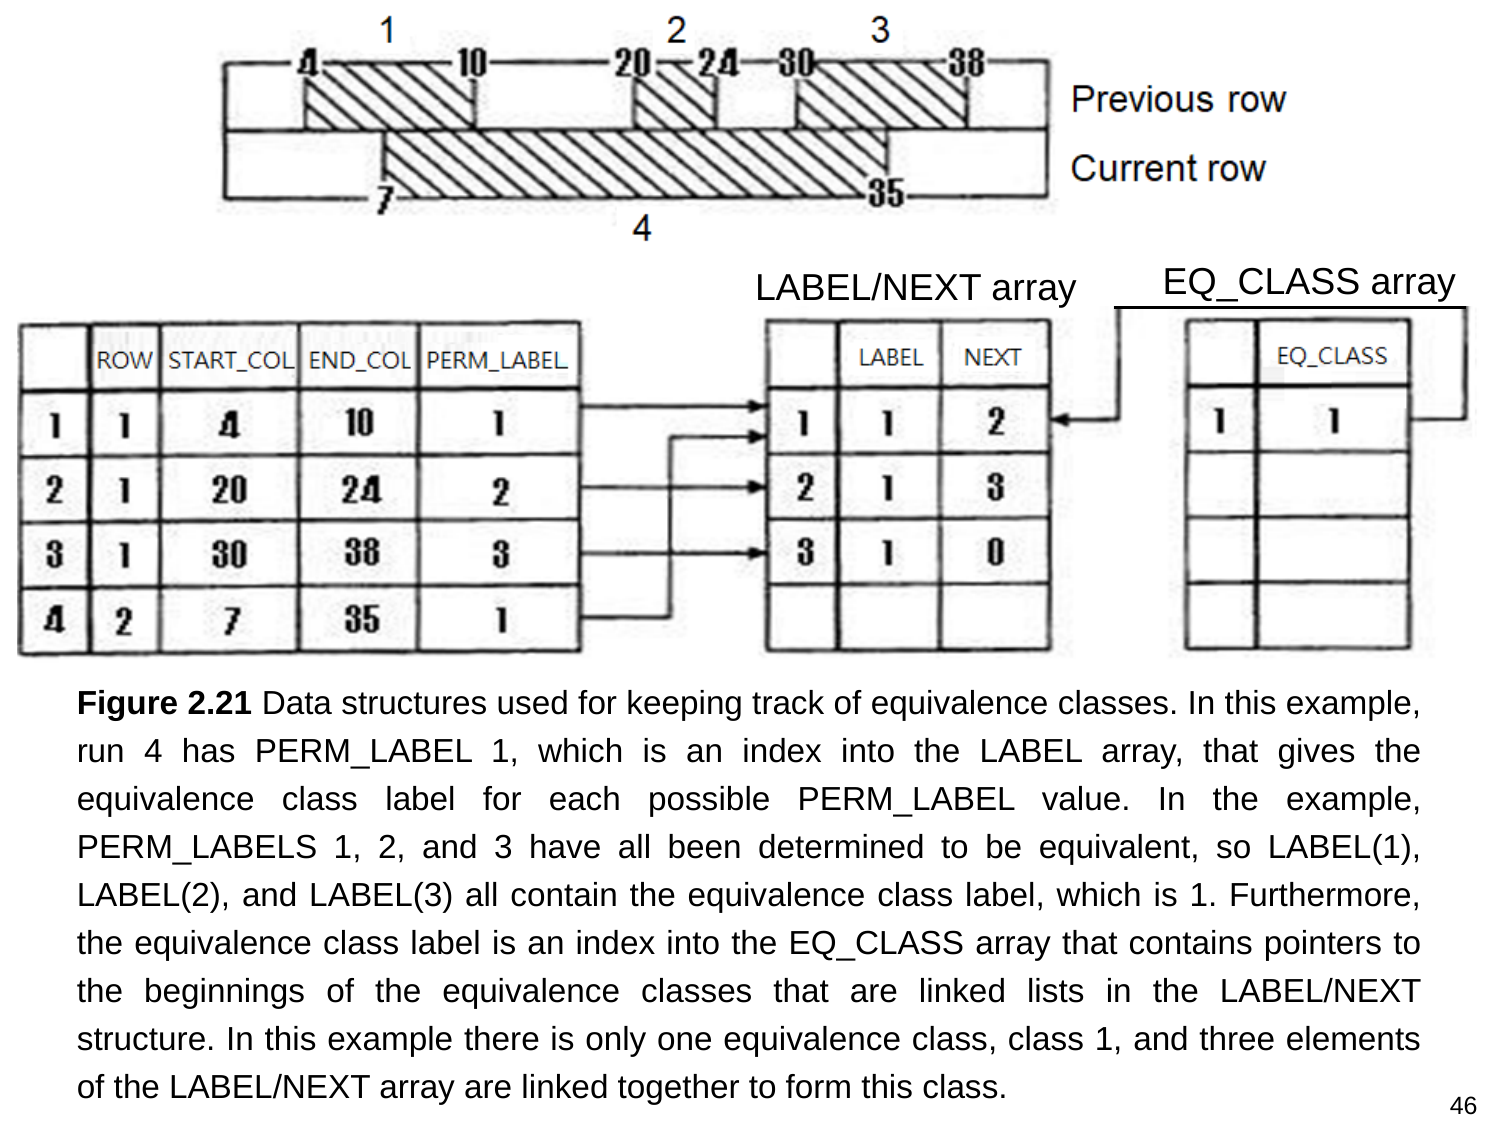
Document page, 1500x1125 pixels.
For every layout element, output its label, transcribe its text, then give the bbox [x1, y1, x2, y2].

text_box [17, 249, 1483, 669]
text_box Figure 2.21 Data structures used for keeping track of equivalence classes. In this example, run 4 has PERM_LABEL 1, which is an index into the LABEL array, that gives the equivalence class label for each possible PERM_LABEL value. In the example, PERM_LABELS 1, 2, and 3 have all been determined to be equivalent, so LABEL(1), LABEL(2), and LABEL(3) all contain the equivalence class label, which is 1. Furthermore, the equivalence class label is an index into the EQ_CLASS array that contains pointers to the beginnings of the equivalence classes that are linked lists in the LABEL/NEXT structure. In this example there is only one equivalence class, class 1, and three elements of the LABEL/NEXT array are linked together to form this class. [62, 677, 1438, 1113]
text_box 46 [1435, 1082, 1500, 1125]
picture [196, 0, 1304, 249]
